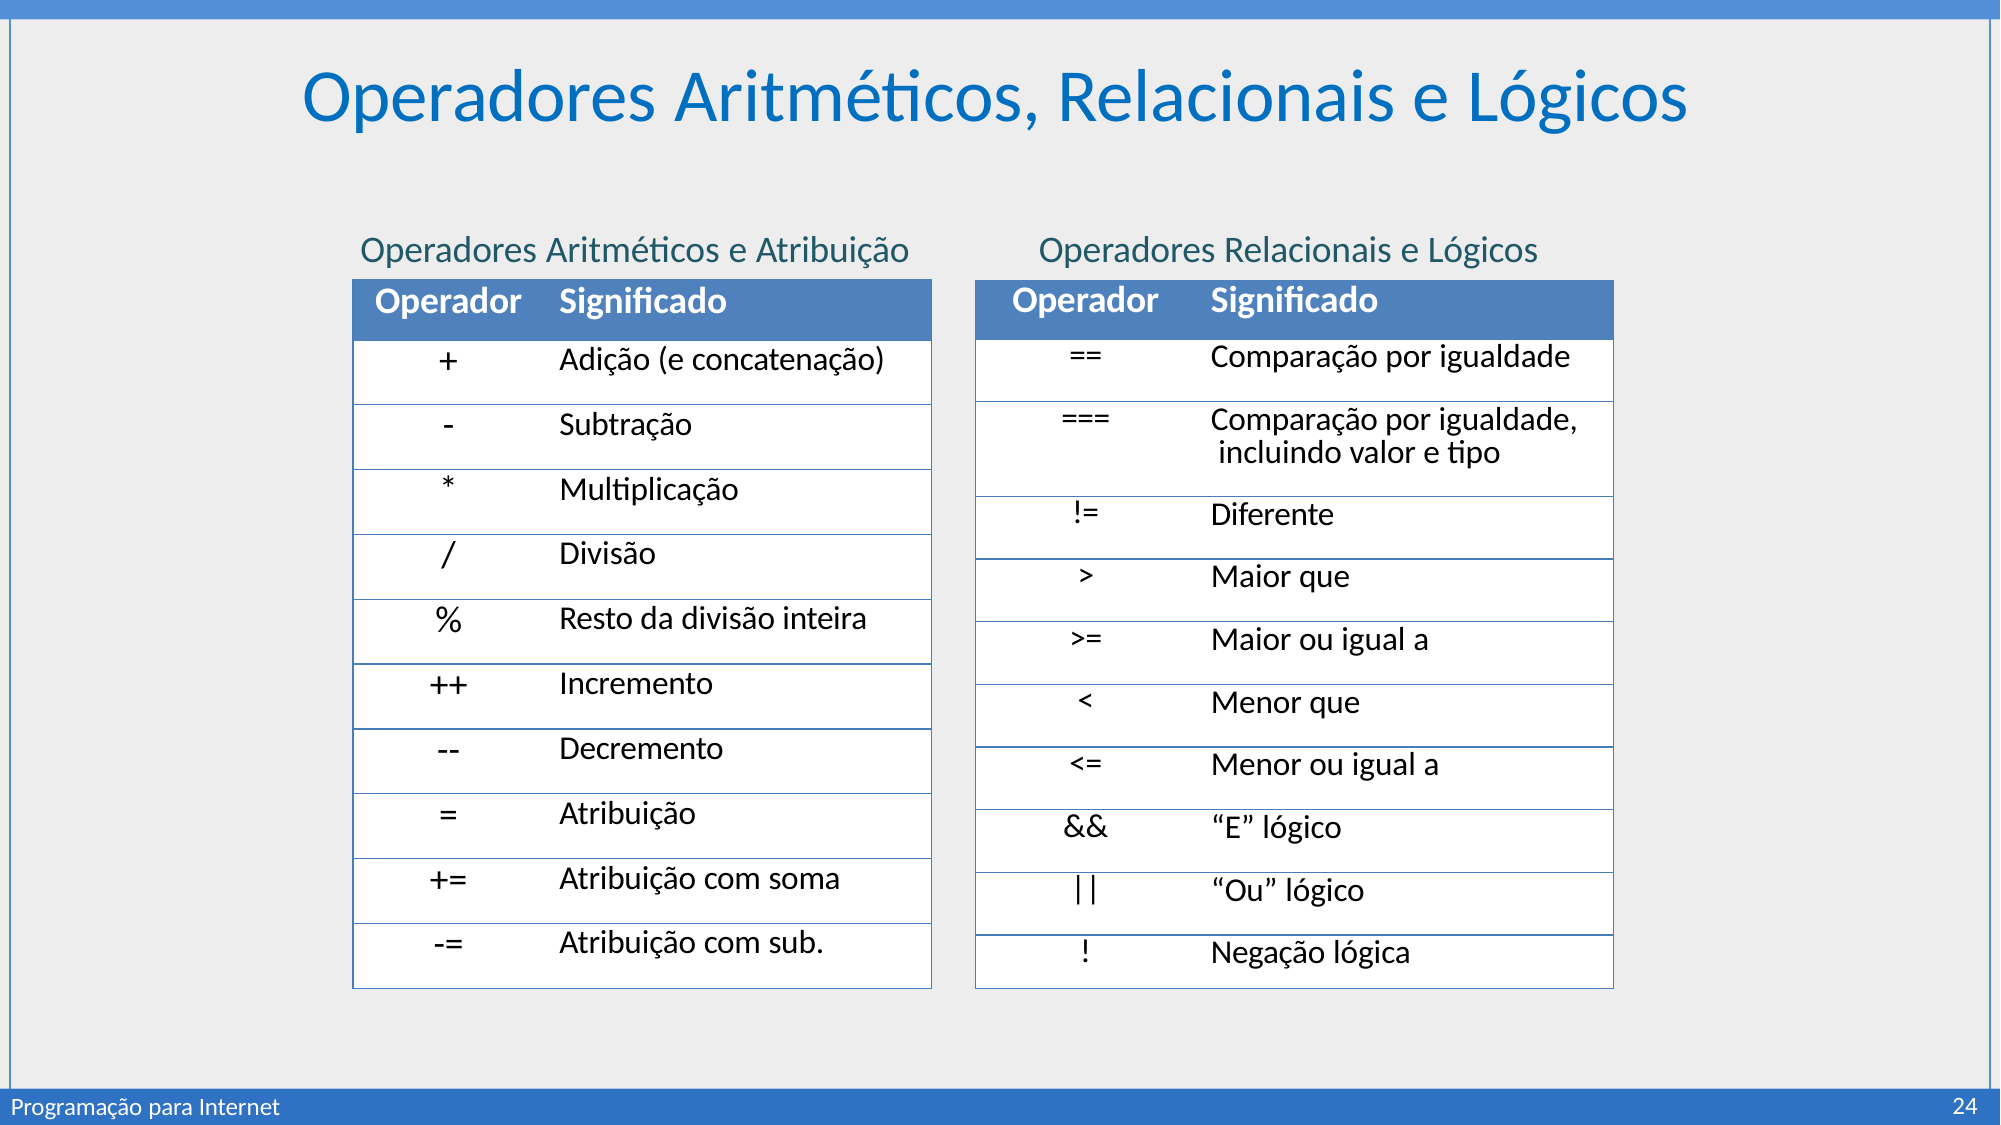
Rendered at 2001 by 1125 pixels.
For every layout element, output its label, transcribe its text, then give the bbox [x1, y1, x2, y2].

table_cell Menor que [1186, 685, 1613, 746]
table_cell ++ [354, 665, 541, 728]
title Operadores Aritméticos, Relacionais e Lógicos [300, 44, 1701, 235]
table_cell Divisão [541, 535, 931, 599]
table_cell Decremento [541, 730, 931, 793]
table_cell * [354, 470, 541, 534]
table_header Operador [354, 279, 541, 341]
table_header Operador [976, 280, 1186, 340]
table_cell === [976, 402, 1186, 496]
table_cell Maior ou igual a [1186, 622, 1613, 684]
table_cell - [354, 405, 541, 469]
table_cell ! [976, 936, 1186, 988]
table_cell + [354, 341, 541, 404]
table_cell += [354, 859, 541, 923]
table_cell “Ou” lógico [1186, 873, 1613, 934]
table_cell -- [354, 730, 541, 793]
table_cell && [976, 810, 1186, 872]
table_cell Multiplicação [541, 470, 931, 534]
text_box Operadores Aritméticos e Atribuição [358, 222, 918, 270]
table_cell “E” lógico [1186, 810, 1613, 872]
table_cell Atribuição com sub. [541, 924, 931, 988]
text_box Operadores Relacionais e Lógicos [1036, 222, 1546, 270]
table_cell Diferente [1186, 497, 1613, 558]
table_cell || [976, 873, 1186, 934]
table_cell <= [976, 748, 1186, 809]
slide_number Programação para Internet [8, 1094, 287, 1125]
table_cell Maior que [1186, 560, 1613, 621]
table_cell Atribuição com soma [541, 859, 931, 923]
table_cell >= [976, 622, 1186, 684]
table_cell != [976, 497, 1186, 558]
text_box 24 [1946, 1093, 1985, 1120]
table_cell -= [354, 924, 541, 988]
table_cell Menor ou igual a [1186, 748, 1613, 809]
table_cell < [976, 685, 1186, 746]
table_cell Comparação por igualdade [1186, 340, 1613, 401]
table_cell Comparação por igualdade, incluindo valor e tipo [1186, 402, 1613, 496]
table_cell Incremento [541, 665, 931, 728]
table_cell = [354, 794, 541, 858]
table_cell > [976, 560, 1186, 621]
table_cell / [354, 535, 541, 599]
table_cell Subtração [541, 405, 931, 469]
table_header Significado [541, 279, 931, 341]
table_cell Negação lógica [1186, 936, 1613, 988]
table_header Significado [1186, 280, 1613, 340]
table_cell Atribuição [541, 794, 931, 858]
table_cell % [354, 600, 541, 663]
table_cell Adição (e concatenação) [541, 341, 931, 404]
table_cell Resto da divisão inteira [541, 600, 931, 663]
table_cell == [976, 340, 1186, 401]
